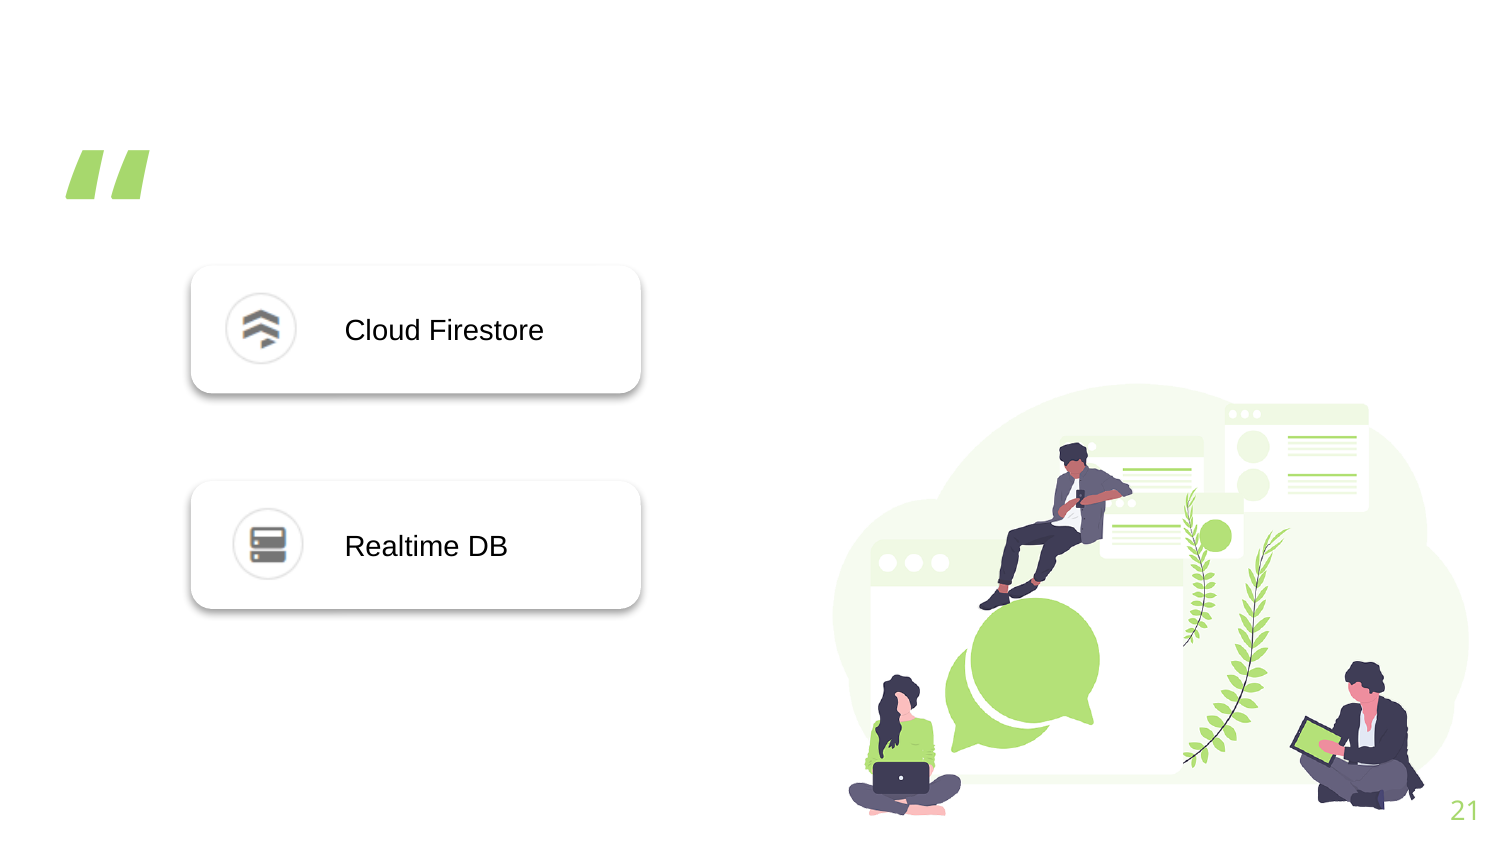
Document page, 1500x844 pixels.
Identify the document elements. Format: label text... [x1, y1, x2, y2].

slide_number 21 [1391, 779, 1482, 844]
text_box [190, 265, 642, 394]
picture [832, 383, 1469, 816]
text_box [190, 480, 642, 610]
